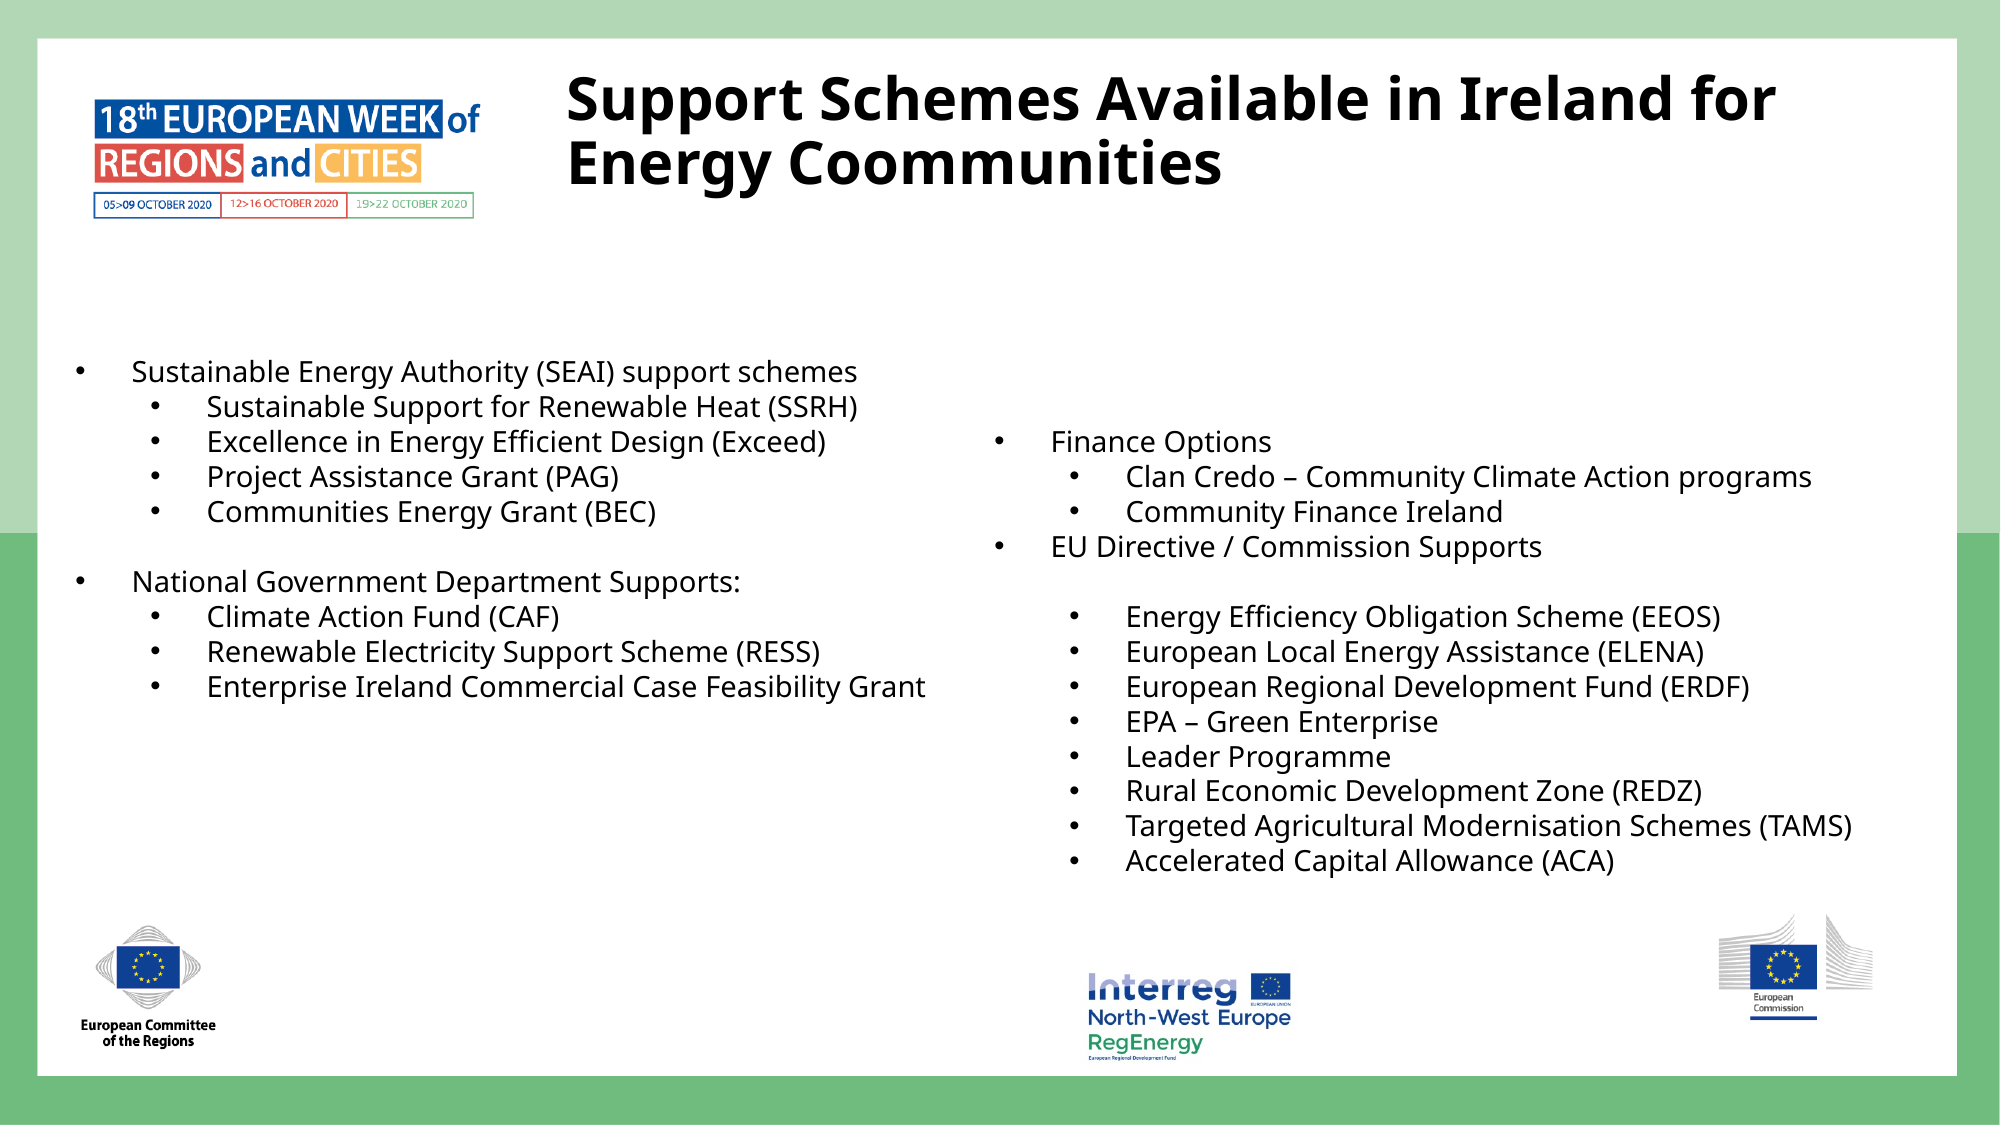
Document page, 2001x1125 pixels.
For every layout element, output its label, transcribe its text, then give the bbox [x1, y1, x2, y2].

picture [0, 0, 2001, 1125]
text_box Sustainable Energy Authority (SEAI) support schemes Sustainable Support for Renewable Heat (SSRH) Excellence in Energy Efficient Design (Exceed) Project Assistance Grant (PAG) Communities Energy Grant (BEC) National Government Department Supports: Climate Action Fund (CAF) Renewable Electricity Support Scheme (RESS) Enterprise Ireland Commercial Case Feasibility Grant Finance Options Clan Credo – Community Climate Action programs Community Finance Ireland EU Directive / Commission Supports Energy Efficiency Obligation Scheme (EEOS) European Local Energy Assistance (ELENA) European Regional Development Fund (ERDF) EPA – Green Enterprise Leader Programme Rural Economic Development Zone (REDZ) Targeted Agricultural Modernisation Schemes (TAMS) Accelerated Capital Allowance (ACA) [60, 310, 1928, 1052]
title Support Schemes Available in Ireland for Energy Coommunities [551, 59, 1863, 278]
